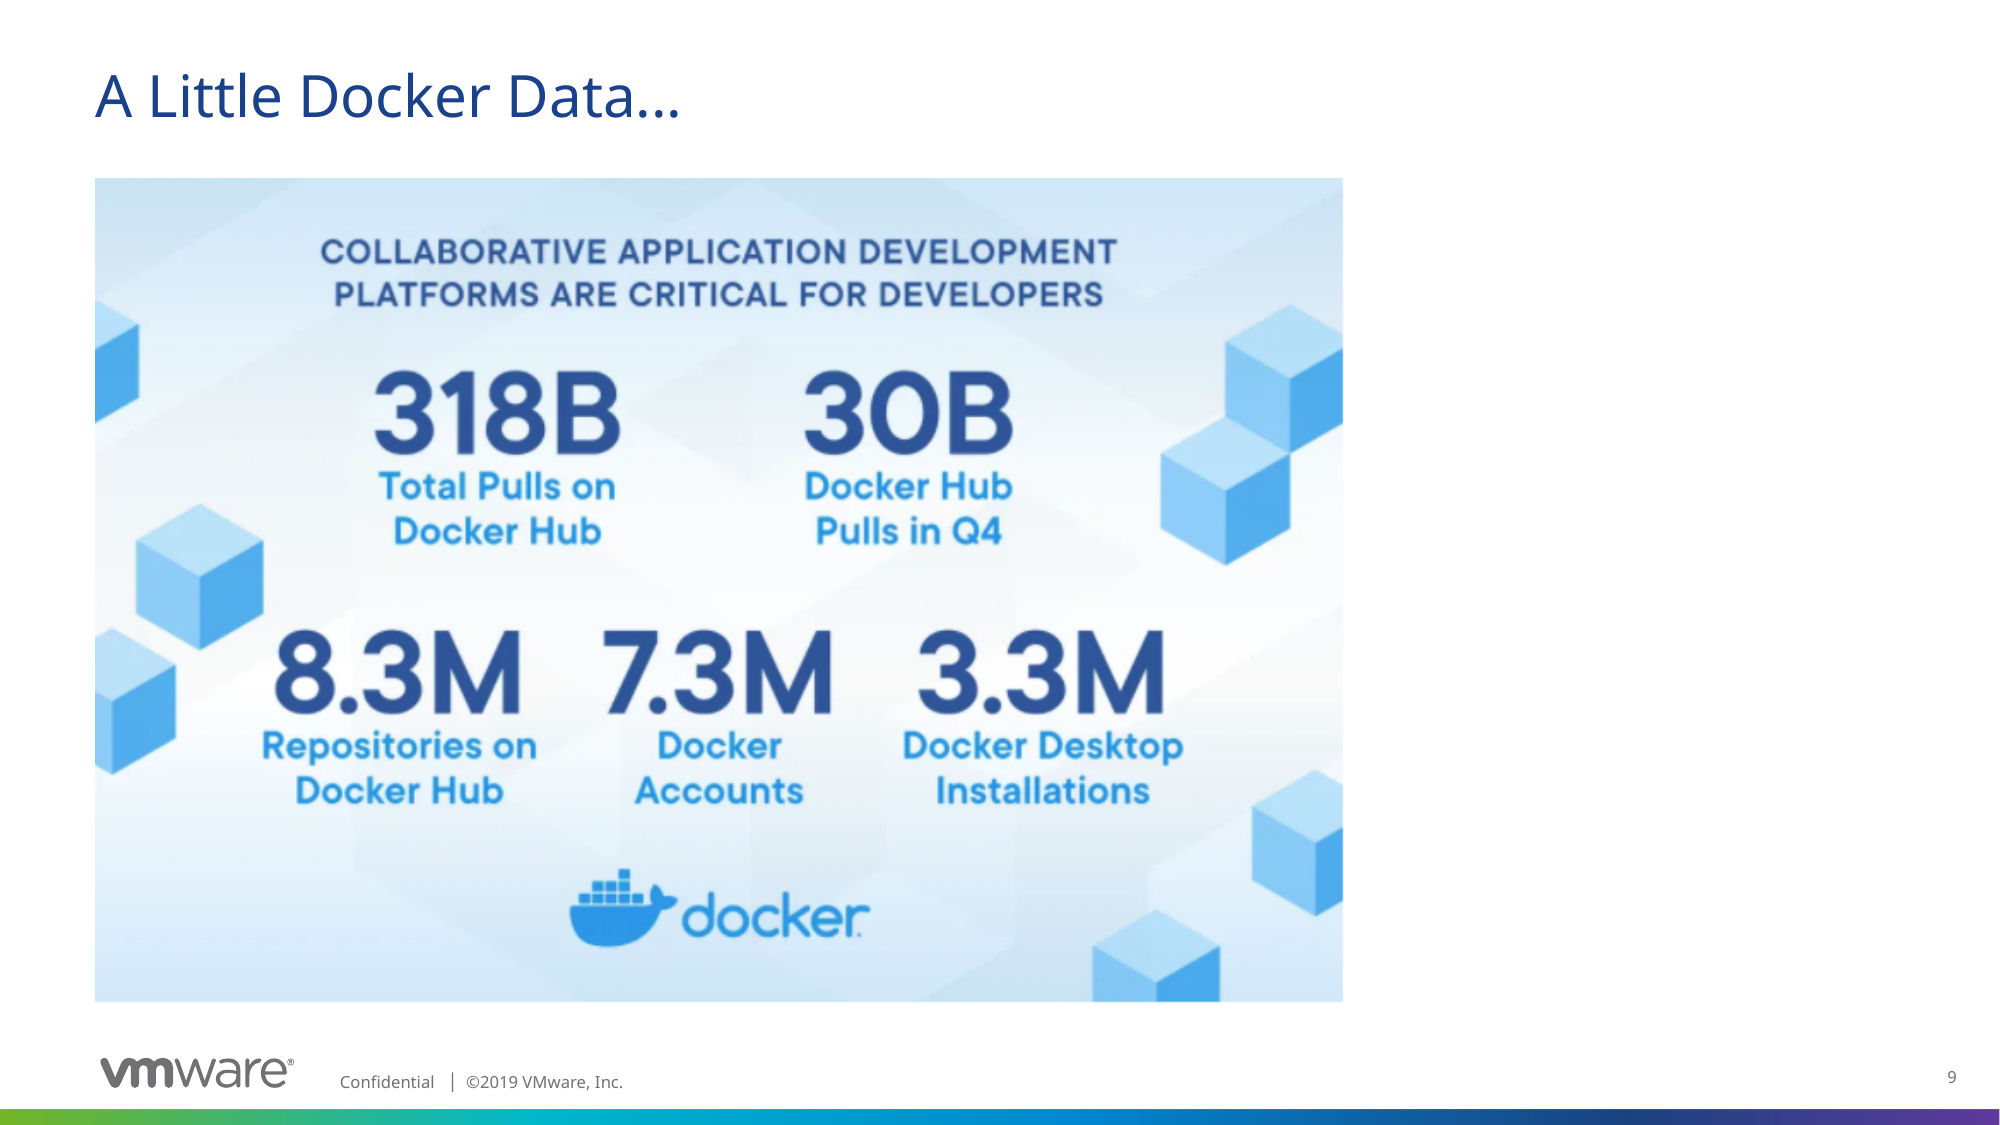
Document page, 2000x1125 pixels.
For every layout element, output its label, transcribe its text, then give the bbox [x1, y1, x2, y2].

picture [1075, 1109, 2000, 1125]
picture [0, 1109, 719, 1125]
picture [94, 178, 1345, 1005]
title A Little Docker Data... [95, 67, 1900, 131]
